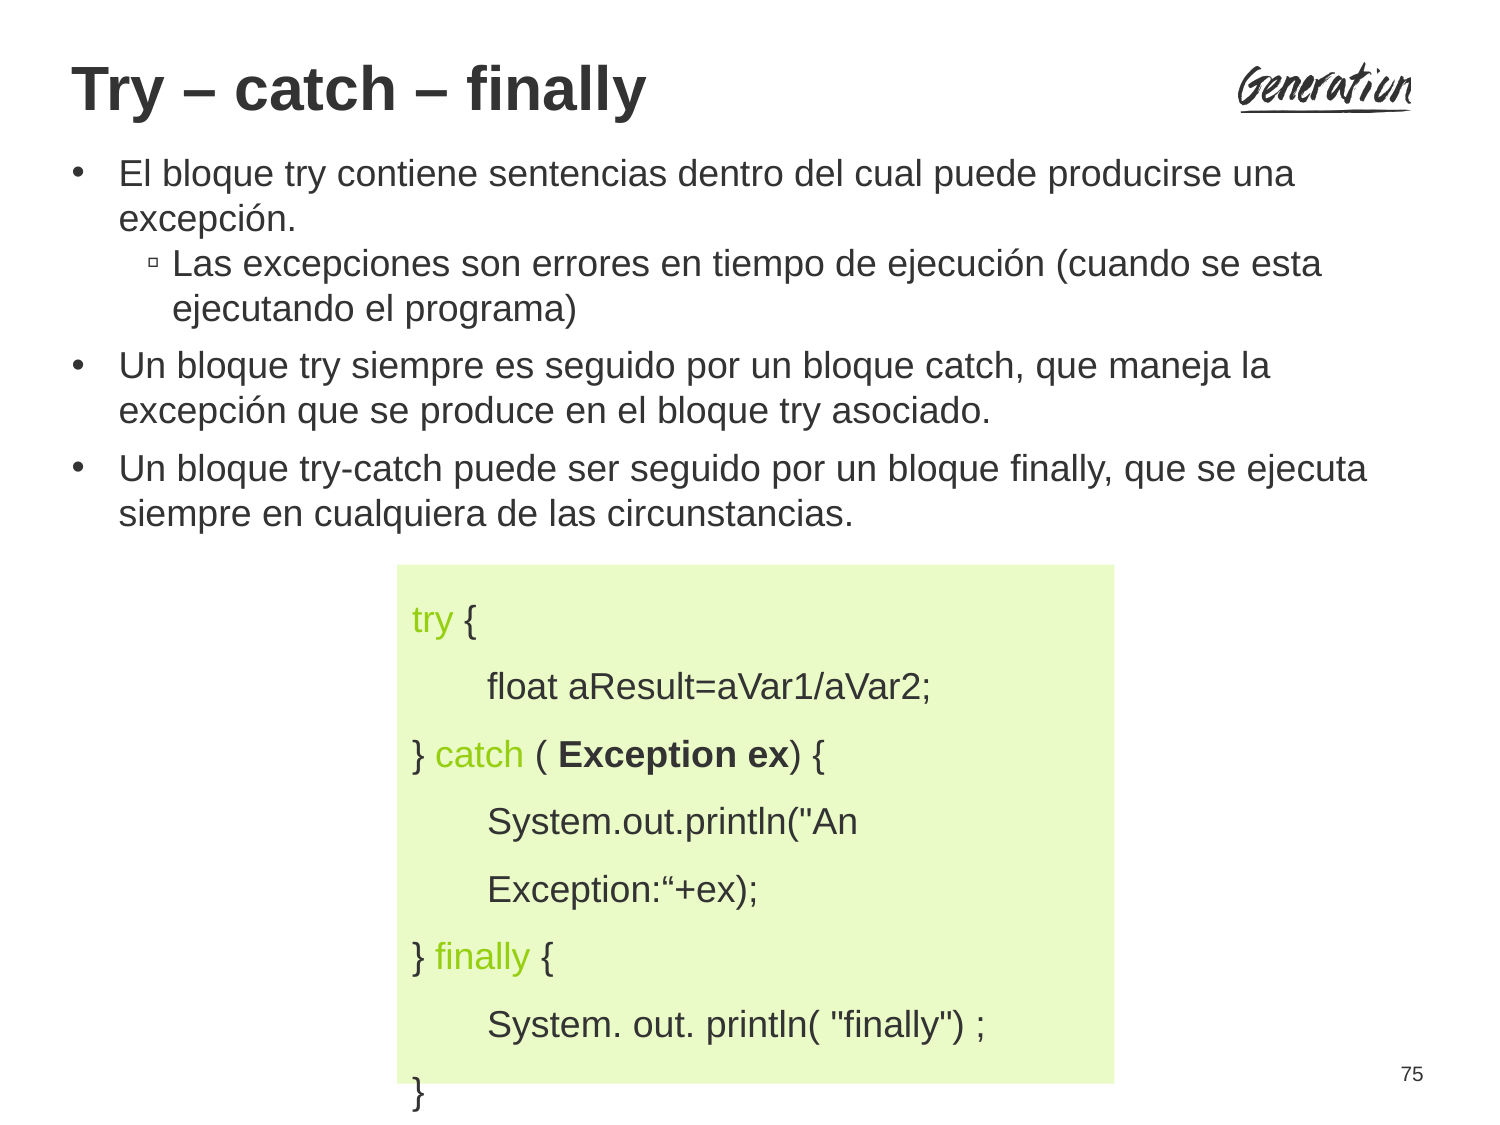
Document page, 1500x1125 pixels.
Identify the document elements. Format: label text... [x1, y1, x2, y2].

text_box try { float aResult=aVar1/aVar2; } catch ( Exception ex) { System.out.println("An Exception:“+ex); } finally { System. out. println( "finally") ; } [397, 564, 1115, 1084]
list El bloque try contiene sentencias dentro del cual puede producirse una excepción. Las excepciones son errores en tiempo de ejecución (cuando se esta ejecutando el programa) Un bloque try siempre es seguido por un bloque catch, que maneja la excepción que se produce en el bloque try asociado. Un bloque try-catch puede ser seguido por un bloque finally, que se ejecuta siempre en cualquiera de las circunstancias. [71, 148, 1414, 491]
title Try – catch – finally [71, 40, 1385, 131]
picture [1385, 62, 1411, 113]
